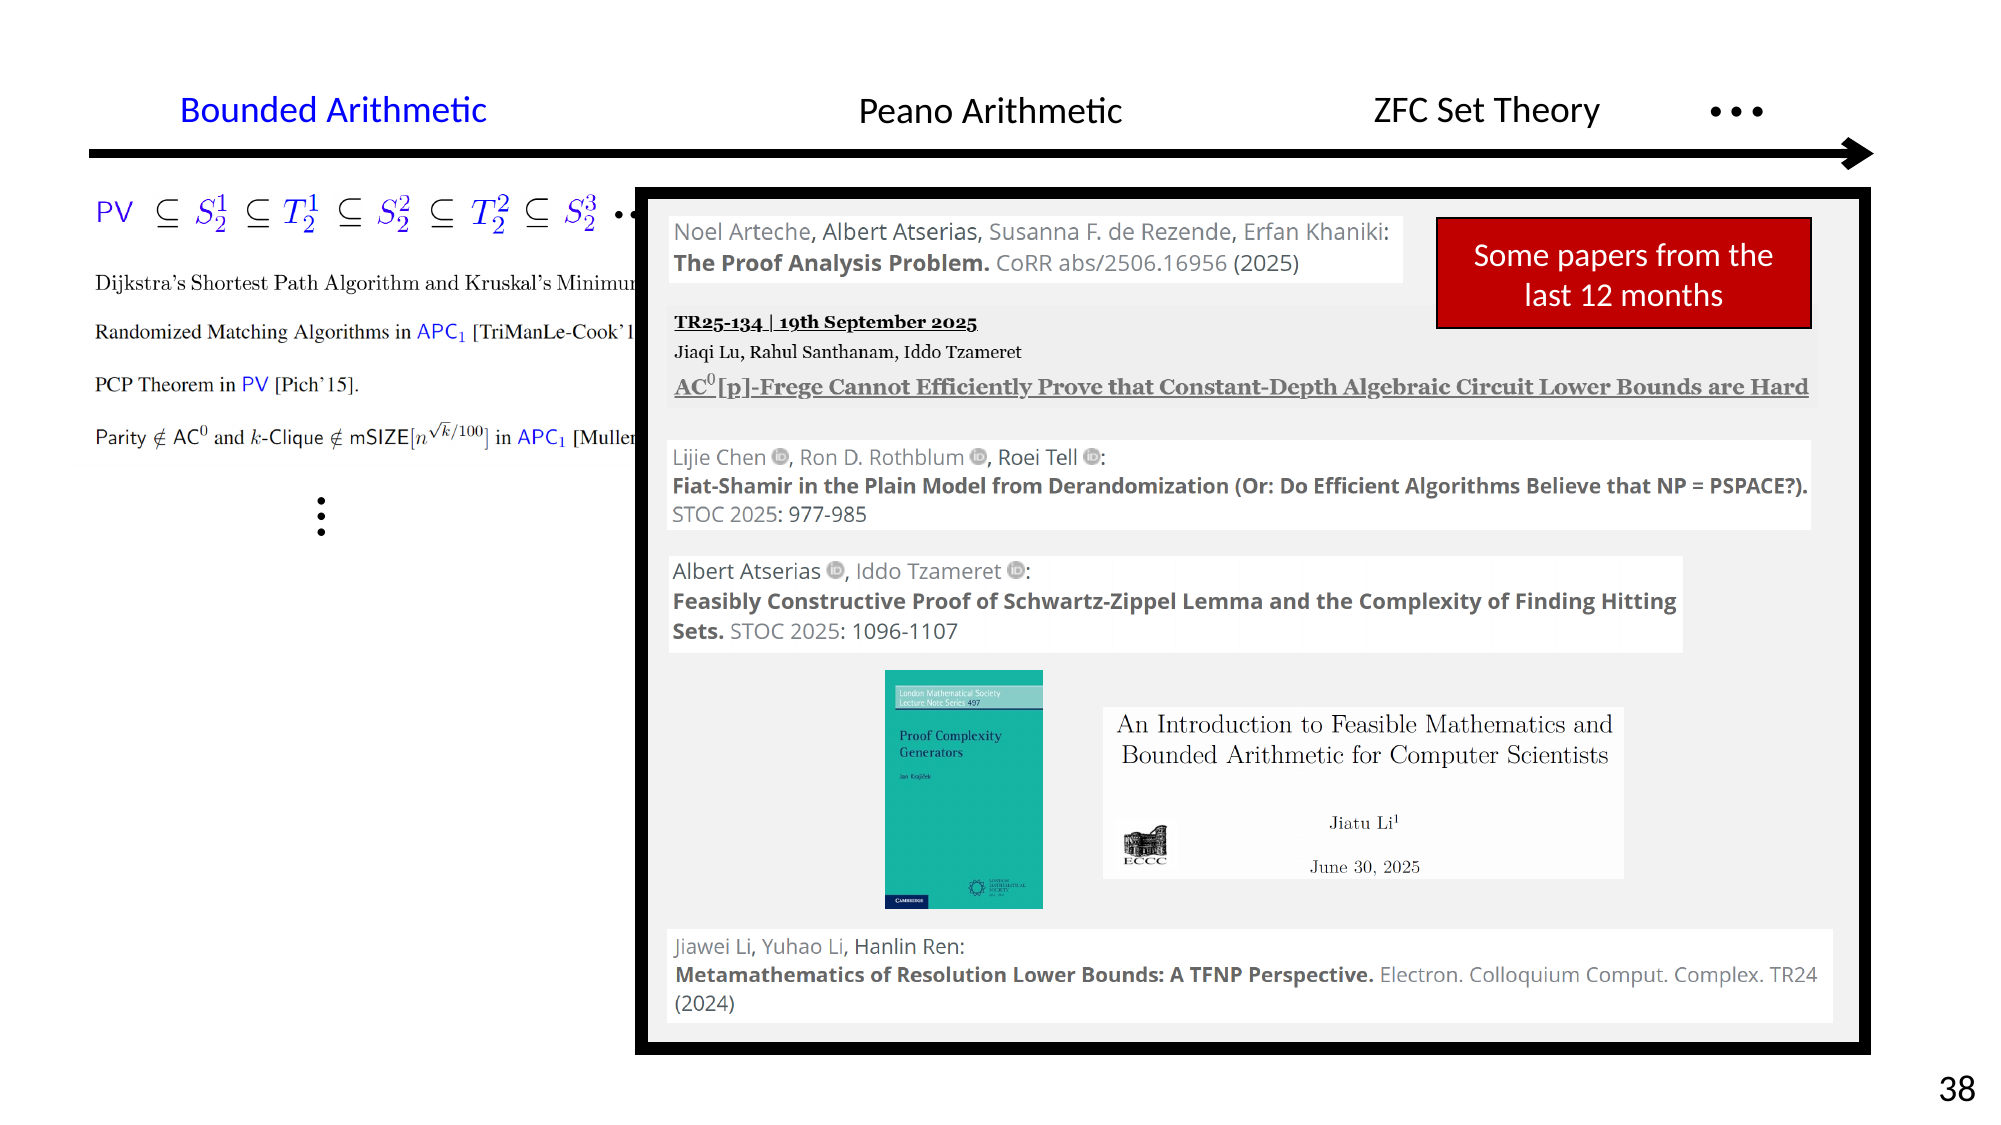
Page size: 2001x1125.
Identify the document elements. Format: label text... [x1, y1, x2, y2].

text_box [89, 154, 776, 245]
text_box … [298, 481, 389, 524]
text_box ZFC Set Theory [1359, 78, 1601, 138]
text_box power [1757, 166, 1941, 227]
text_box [641, 192, 1865, 1049]
text_box … [1601, 26, 1874, 141]
text_box Bounded Arithmetic [165, 77, 526, 138]
text_box Peano Arithmetic [843, 78, 1170, 139]
picture [72, 257, 641, 467]
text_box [89, 148, 776, 153]
text_box 38 [1920, 1056, 1994, 1117]
